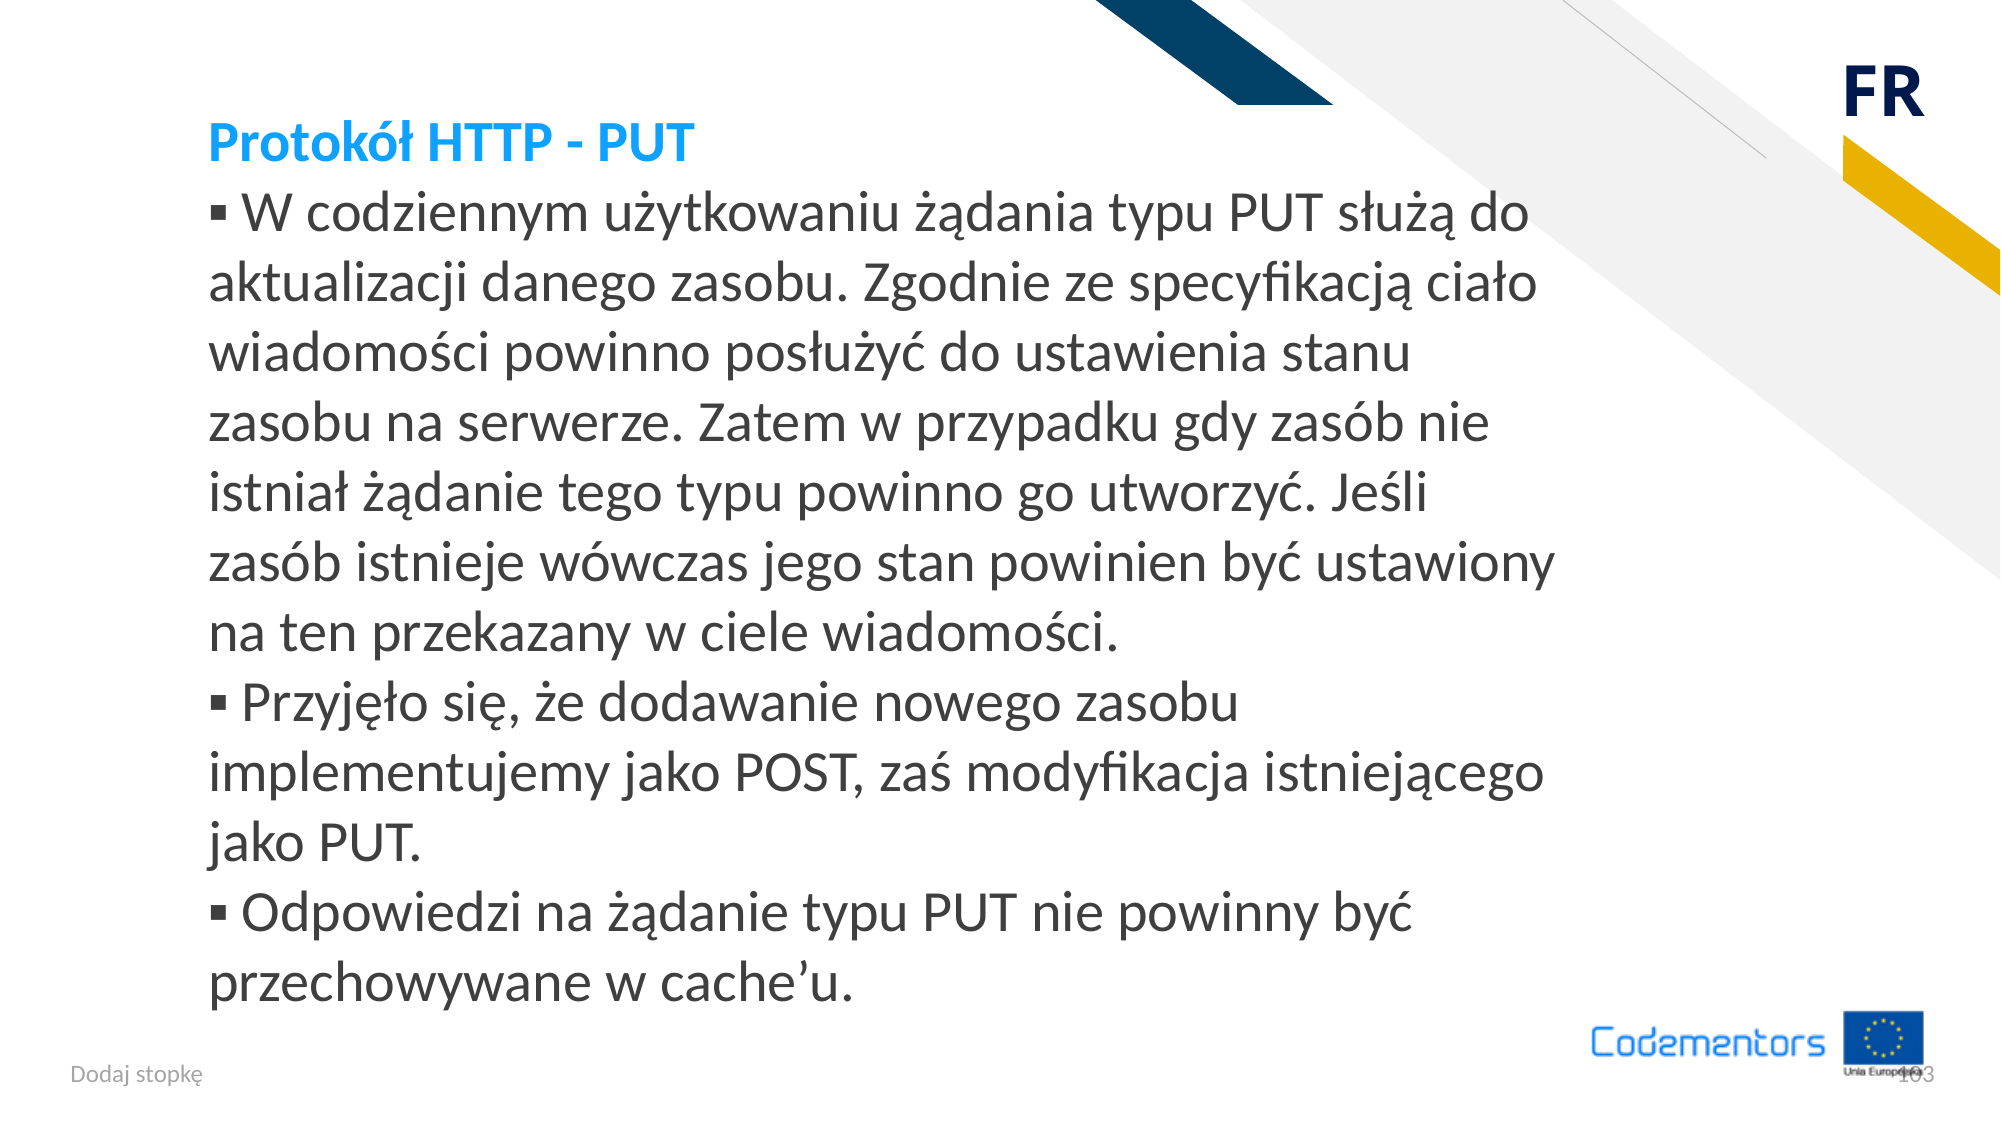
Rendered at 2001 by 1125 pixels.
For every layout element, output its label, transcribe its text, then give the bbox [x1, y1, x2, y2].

slide_number 103 [1828, 1042, 1950, 1103]
text_box Protokół HTTP - PUT ▪ W codziennym użytkowaniu żądania typu PUT służą do aktualizacji danego zasobu. Zgodnie ze specyfikacją ciało wiadomości powinno posłużyć do ustawienia stanu zasobu na serwerze. Zatem w przypadku gdy zasób nie istniał żądanie tego typu powinno go utworzyć. Jeśli zasób istnieje wówczas jego stan powinien być ustawiony na ten przekazany w ciele wiadomości. ▪ Przyjęło się, że dodawanie nowego zasobu implementujemy jako POST, zaś modyfikacja istniejącego jako PUT. ▪ Odpowiedzi na żądanie typu PUT nie powinny być przechowywane w cache’u. [193, 95, 1598, 1020]
picture [1591, 994, 1941, 1095]
footer Dodaj stopkę [55, 1042, 731, 1103]
